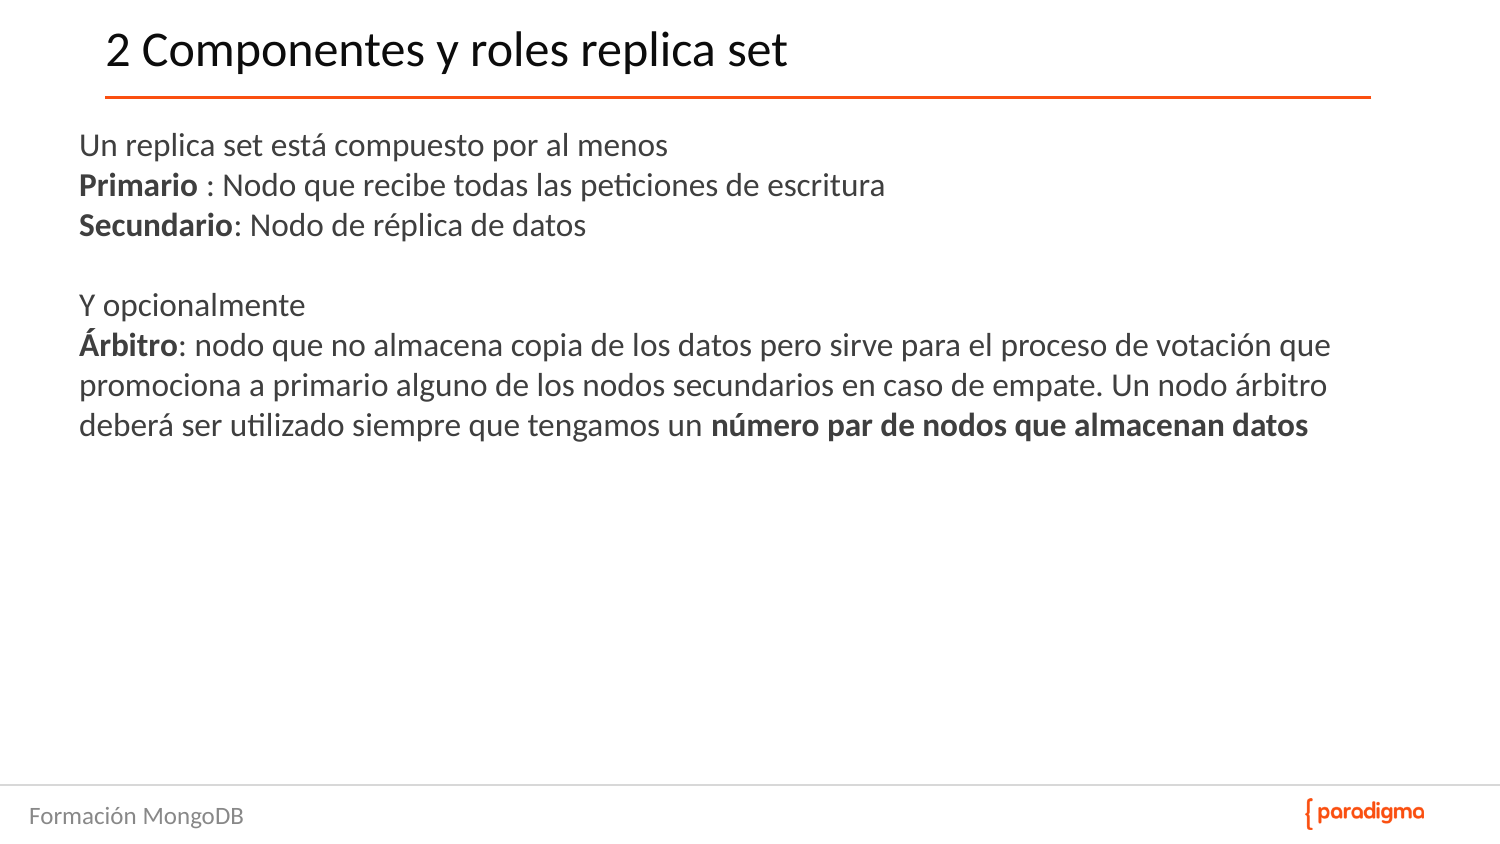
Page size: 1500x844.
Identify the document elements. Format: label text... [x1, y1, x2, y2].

text_box Un replica set está compuesto por al menos Primario : Nodo que recibe todas las peticiones de escritura Secundario: Nodo de réplica de datos Y opcionalmente Árbitro: nodo que no almacena copia de los datos pero sirve para el proceso de votación que promociona a primario alguno de los nodos secundarios en caso de empate. Un nodo árbitro deberá ser utilizado siempre que tengamos un número par de nodos que almacenan datos [64, 108, 1436, 644]
text_box 2 Componentes y roles replica set [105, 28, 1395, 108]
picture [1304, 798, 1424, 830]
text_box Formación MongoDB [0, 792, 1223, 844]
